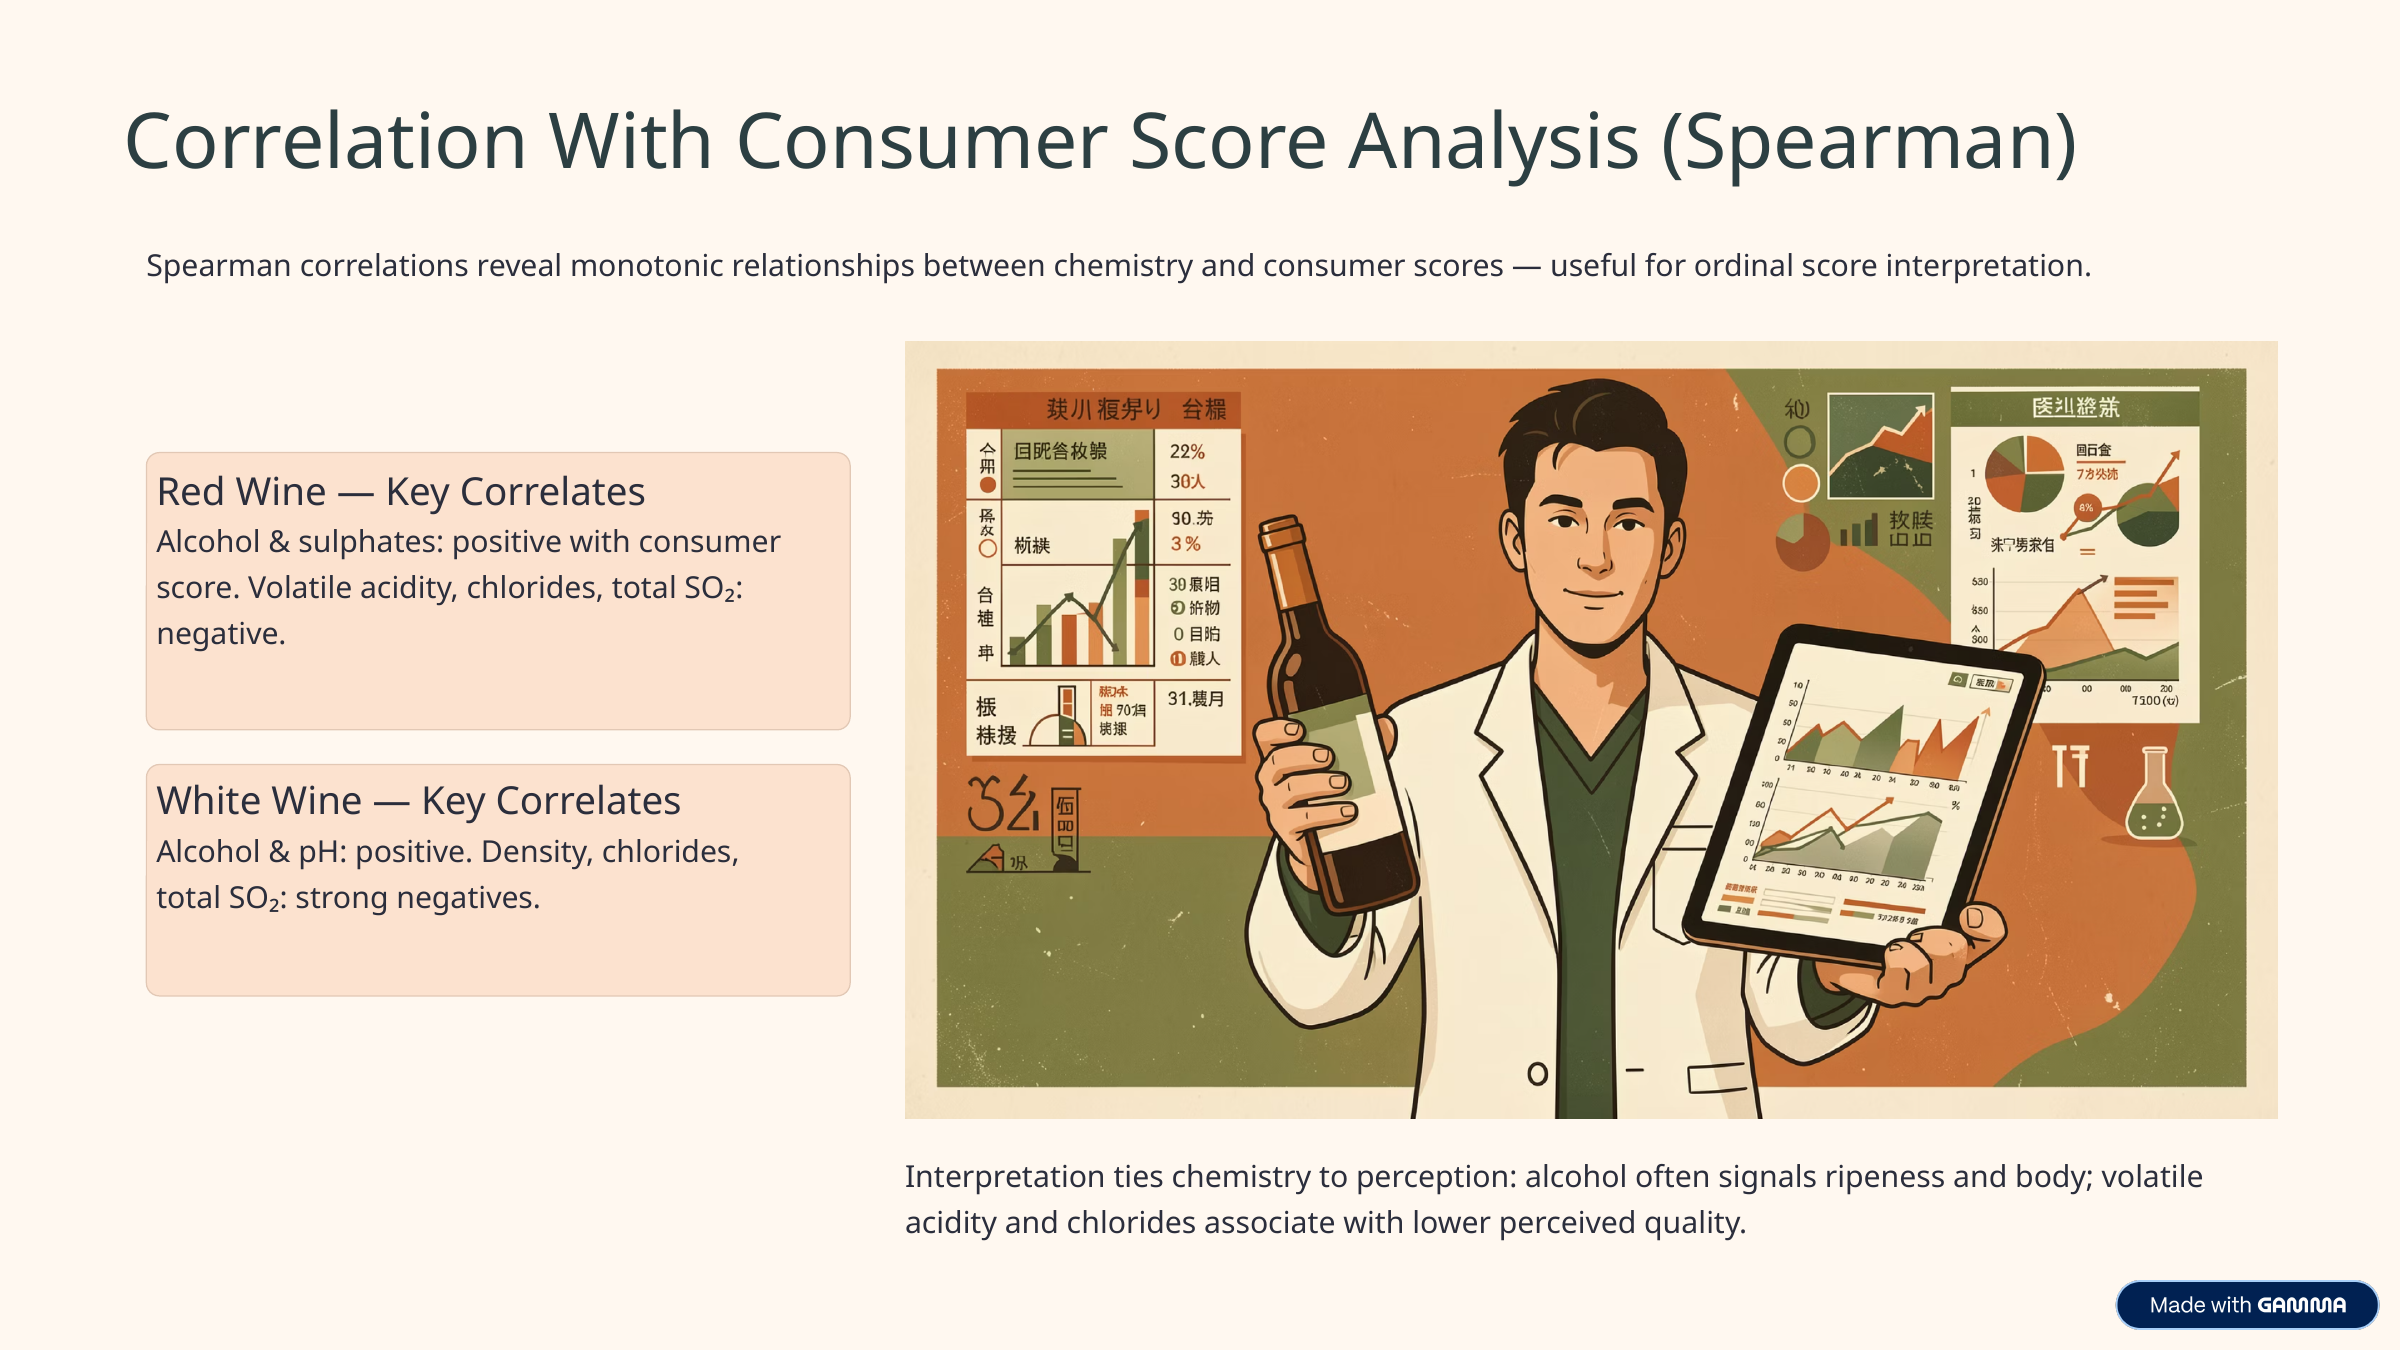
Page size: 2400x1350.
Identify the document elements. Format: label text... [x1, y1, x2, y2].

text_box Interpretation ties chemistry to perception: alcohol often signals ripeness and body; volatile acidity and chlorides associate with lower perceived quality. [905, 1148, 2278, 1240]
text_box Red Wine — Key Correlates [156, 465, 642, 513]
picture [2106, 1271, 2389, 1339]
text_box White Wine — Key Correlates [156, 774, 684, 822]
text_box Correlation With Consumer Score Analysis (Spearman) [123, 86, 2276, 185]
text_box Alcohol & pH: positive. Density, chlorides, total SO₂: strong negatives. [156, 822, 796, 915]
text_box [146, 452, 851, 730]
text_box Alcohol & sulphates: positive with consumer score. Volatile acidity, chlorides, total SO₂: negative. [156, 513, 796, 651]
text_box [146, 764, 851, 996]
picture [904, 341, 2278, 1119]
text_box Spearman correlations reveal monotonic relationships between chemistry and consumer scores — useful for ordinal score interpretation. [146, 236, 2299, 283]
